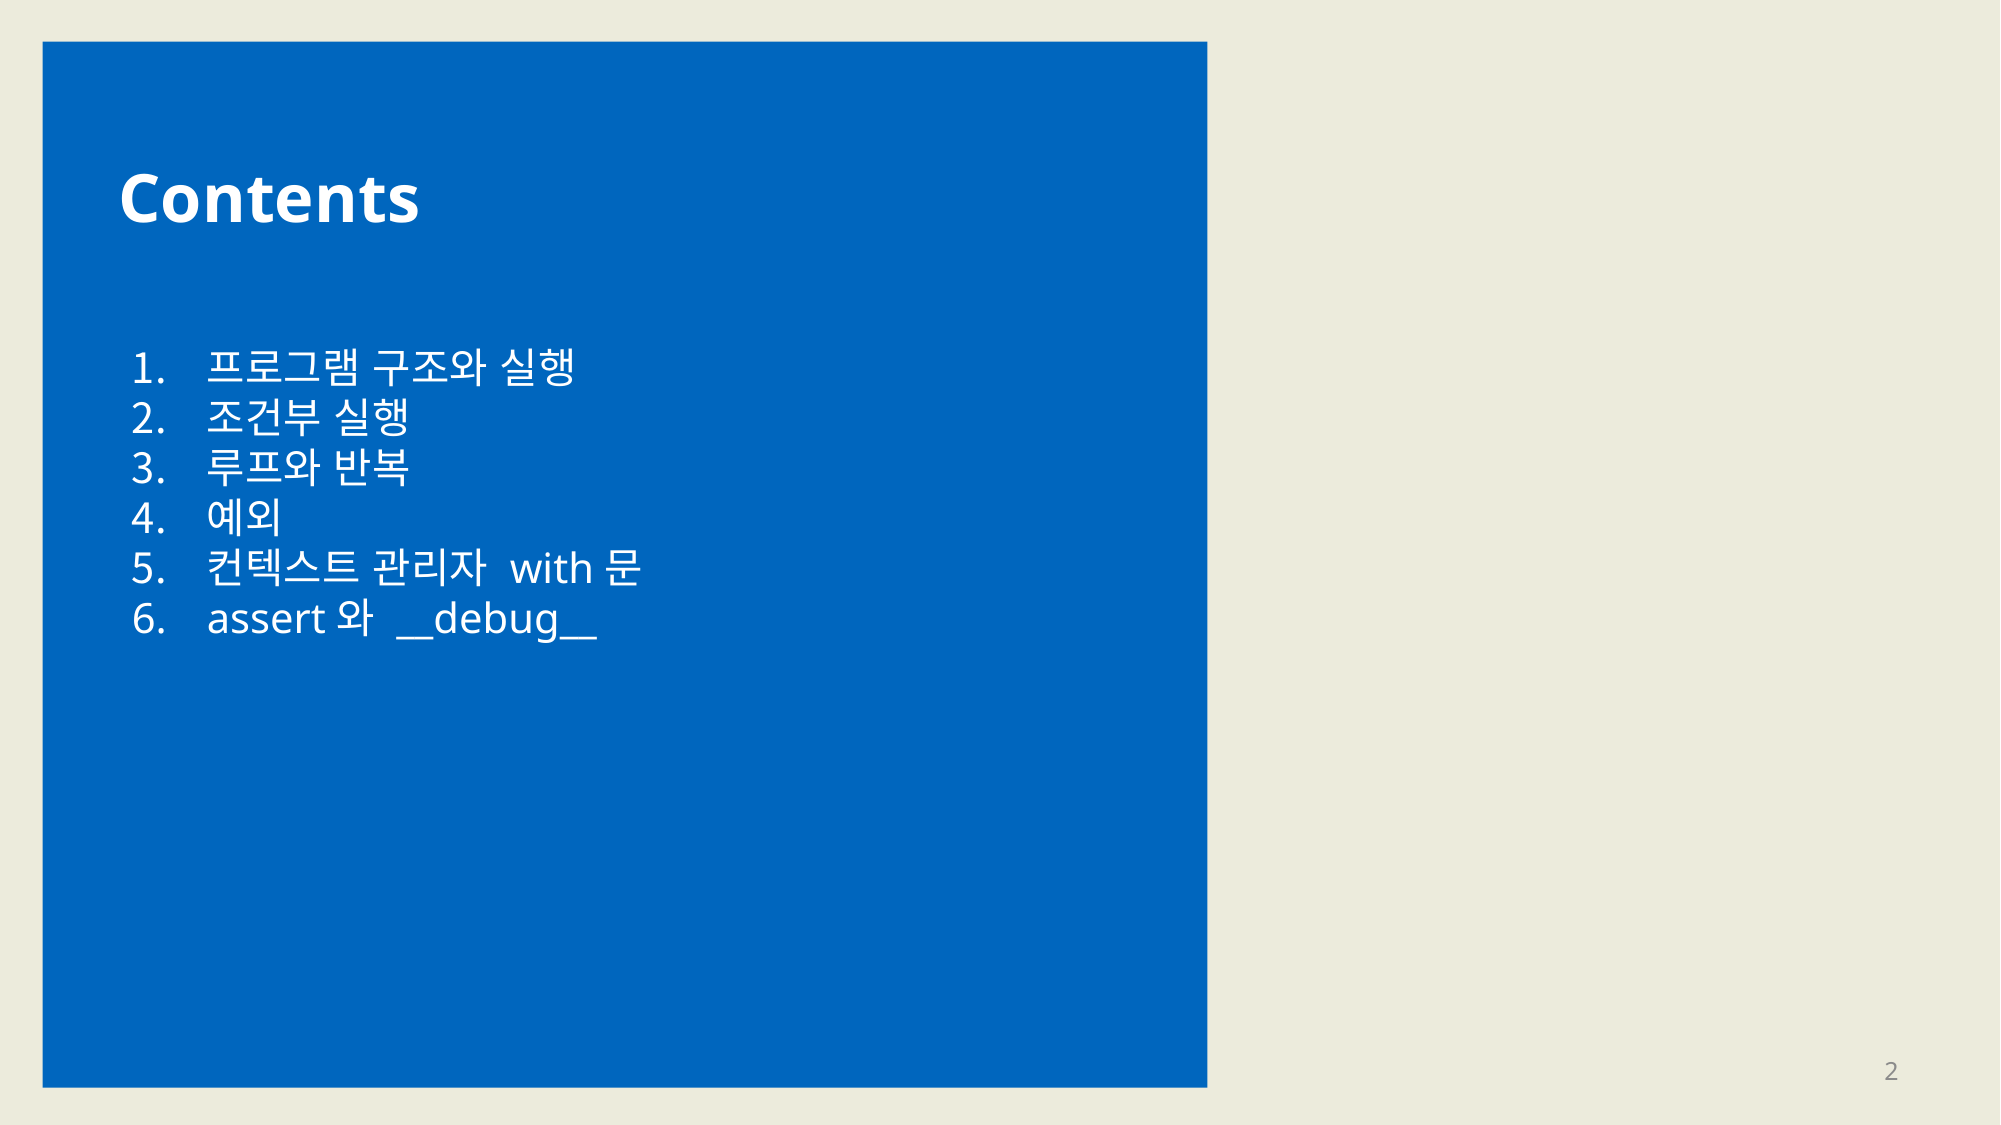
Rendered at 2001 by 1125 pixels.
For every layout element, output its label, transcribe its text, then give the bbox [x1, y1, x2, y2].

text_box Contents [103, 148, 436, 244]
slide_number 2 [1463, 1042, 1914, 1103]
text_box 프로그램 구조와 실행 조건부 실행 루프와 반복 예외 컨텍스트 관리자 with문 assert와 __debug__ [117, 284, 658, 650]
